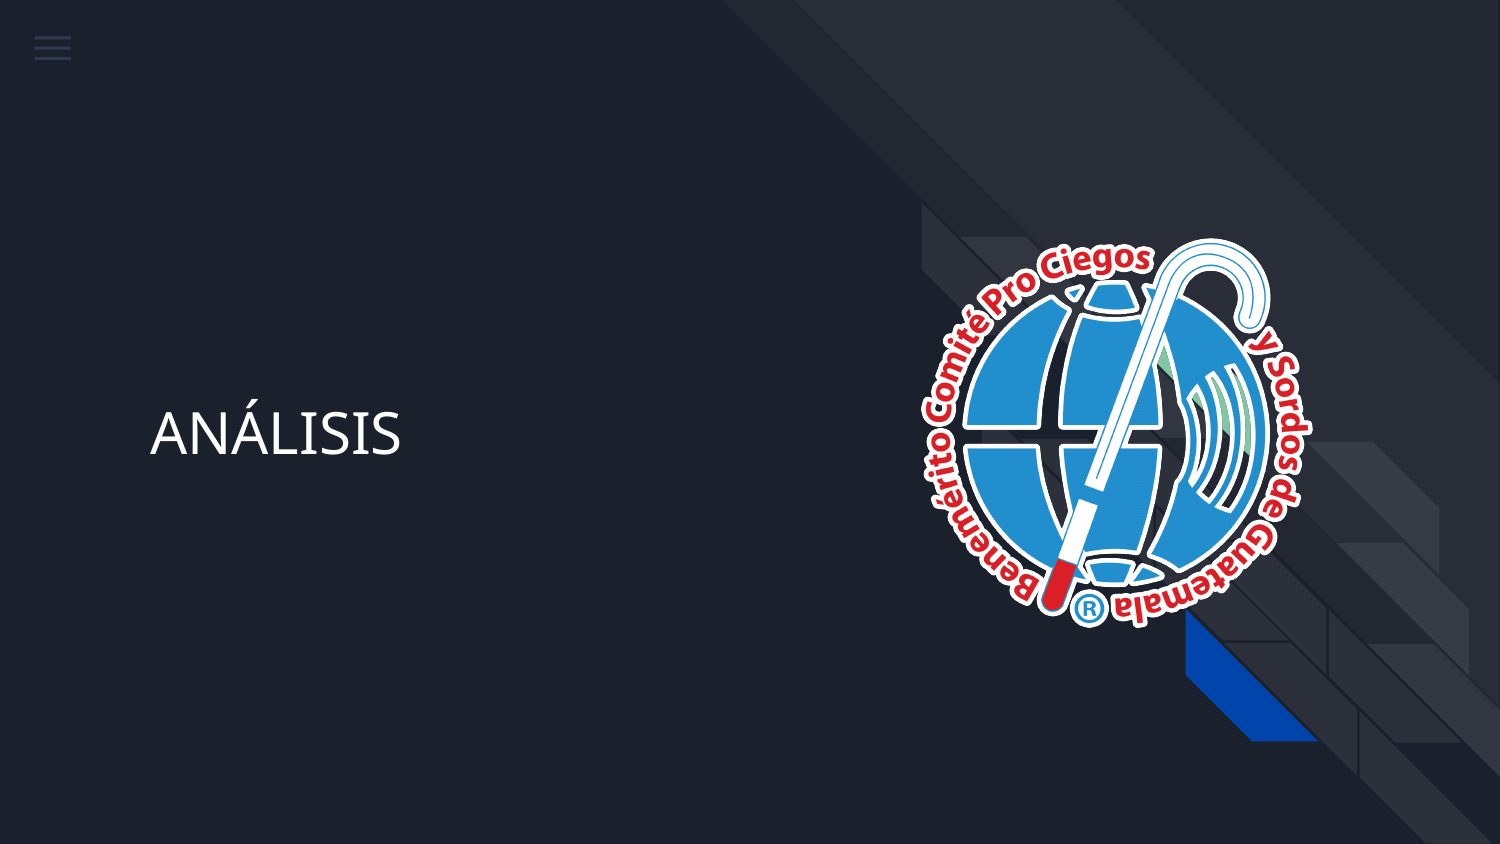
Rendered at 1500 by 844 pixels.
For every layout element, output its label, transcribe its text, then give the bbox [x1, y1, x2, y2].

picture [835, 231, 1399, 631]
title ANÁLISIS [135, 336, 830, 526]
